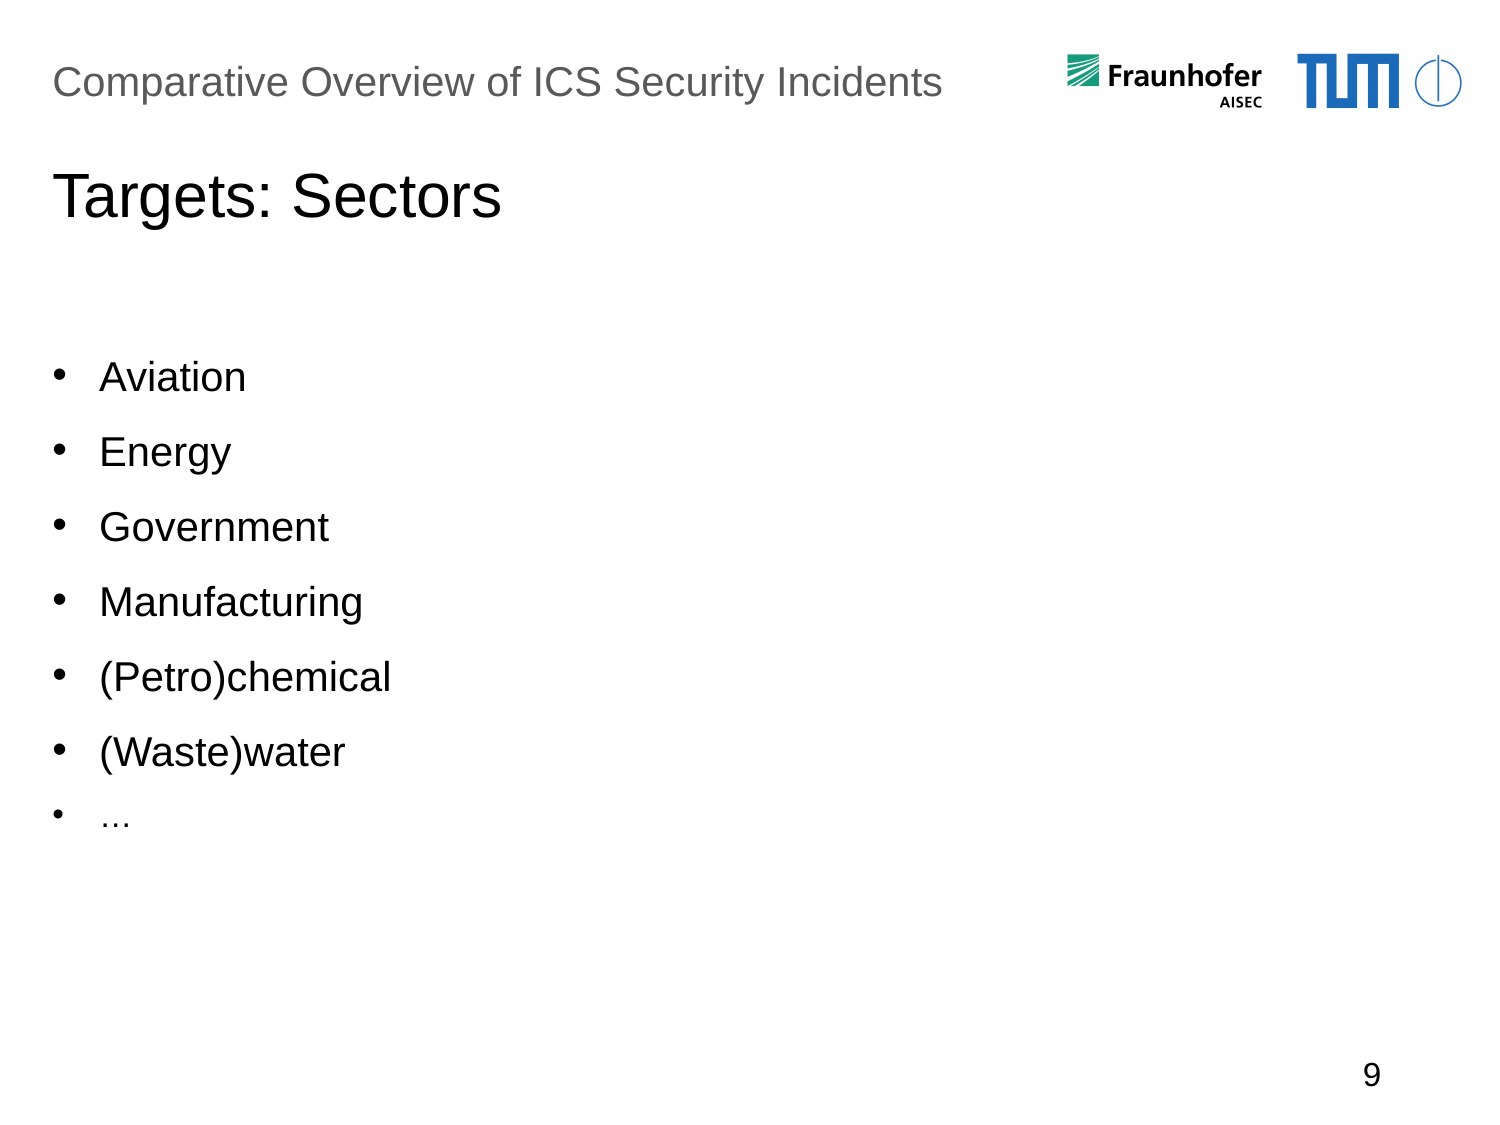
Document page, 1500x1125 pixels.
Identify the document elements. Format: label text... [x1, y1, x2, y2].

picture [1296, 53, 1472, 109]
list Aviation Energy Government Manufacturing (Petro)chemical (Waste)water … [52, 324, 1449, 963]
text_box Comparative Overview of ICS Security Incidents [52, 37, 951, 105]
title Targets: Sectors [52, 162, 1449, 231]
text_box 9 [1362, 1047, 1500, 1094]
picture [1066, 53, 1263, 109]
